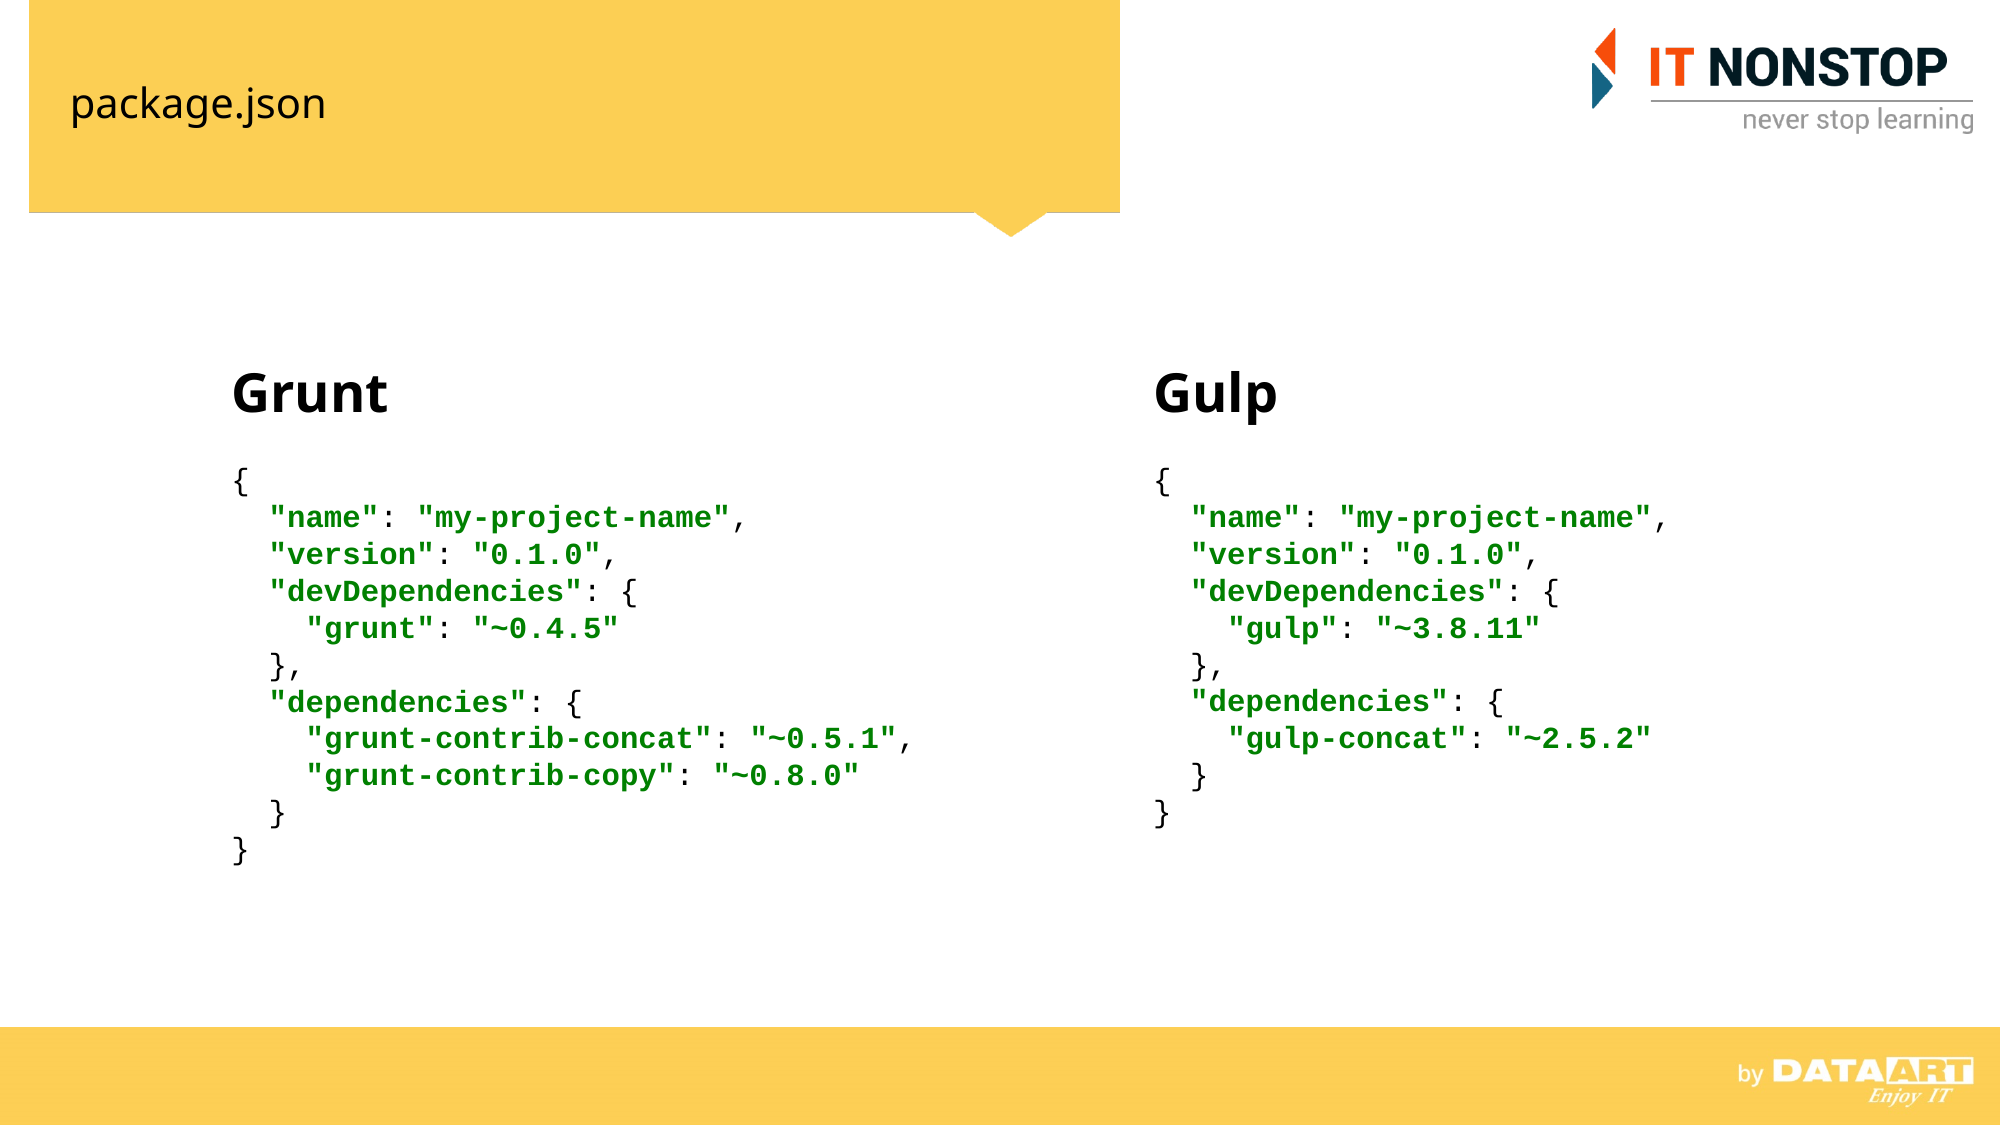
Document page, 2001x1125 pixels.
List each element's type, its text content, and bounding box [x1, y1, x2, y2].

picture [1592, 28, 1973, 134]
picture [0, 1027, 2000, 1125]
text_box Grunt { "name": "my-project-name", "version": "0.1.0", "devDependencies": { "grunt": "~0.4.5" }, "dependencies": { "grunt-contrib-concat": "~0.5.1", "grunt-contrib-copy": "~0.8.0" } } [217, 351, 931, 910]
text_box Gulp { "name": "my-project-name", "version": "0.1.0", "devDependencies": { "gulp": "~3.8.11" }, "dependencies": { "gulp-concat": "~2.5.2" } } [1139, 351, 1686, 873]
picture [29, 0, 1120, 237]
